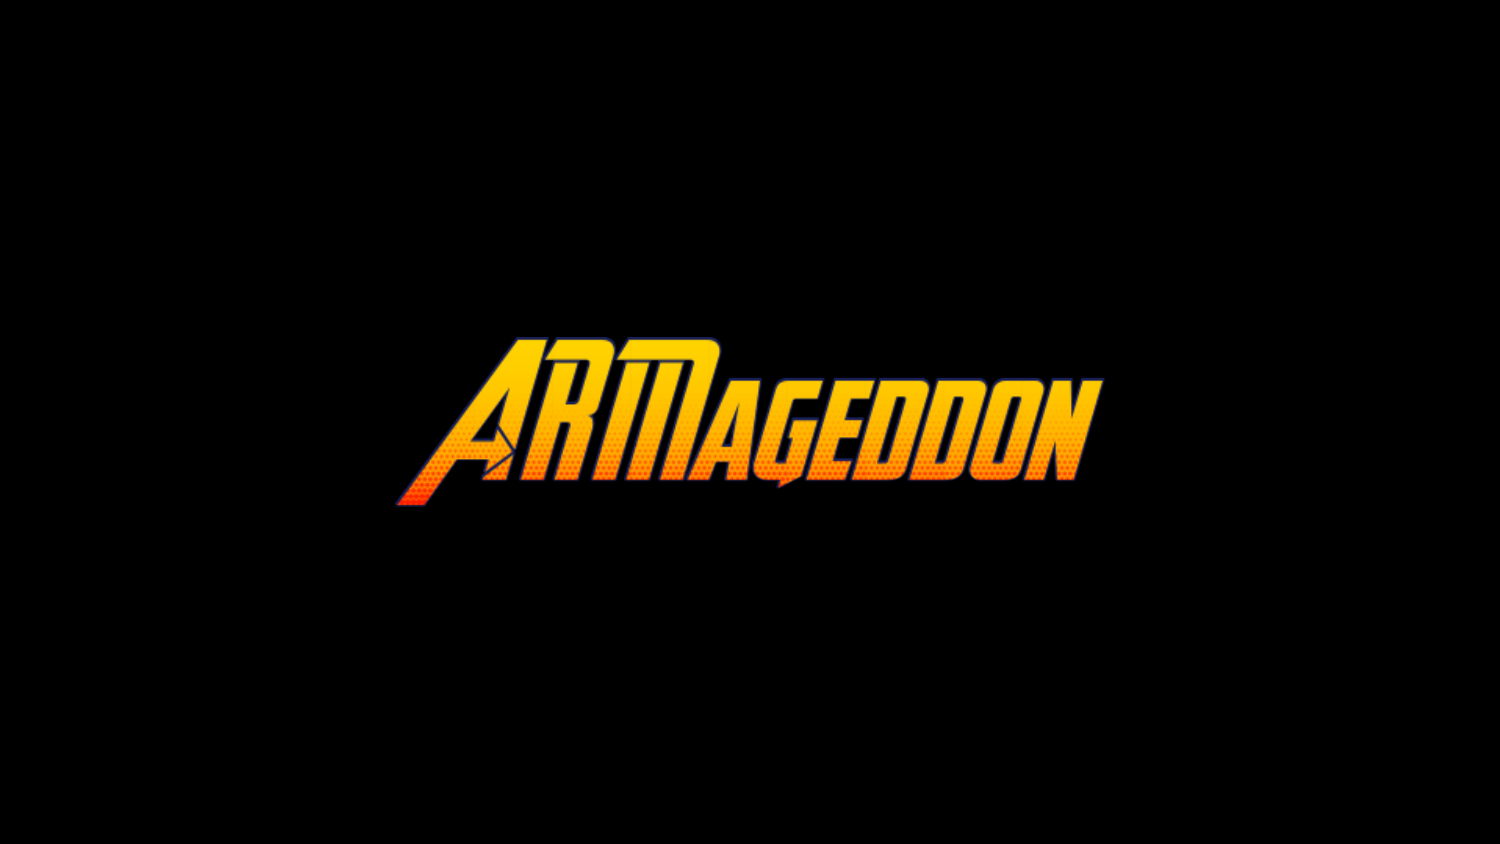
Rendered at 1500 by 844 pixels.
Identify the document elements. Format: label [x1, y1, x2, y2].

picture [394, 337, 1106, 507]
